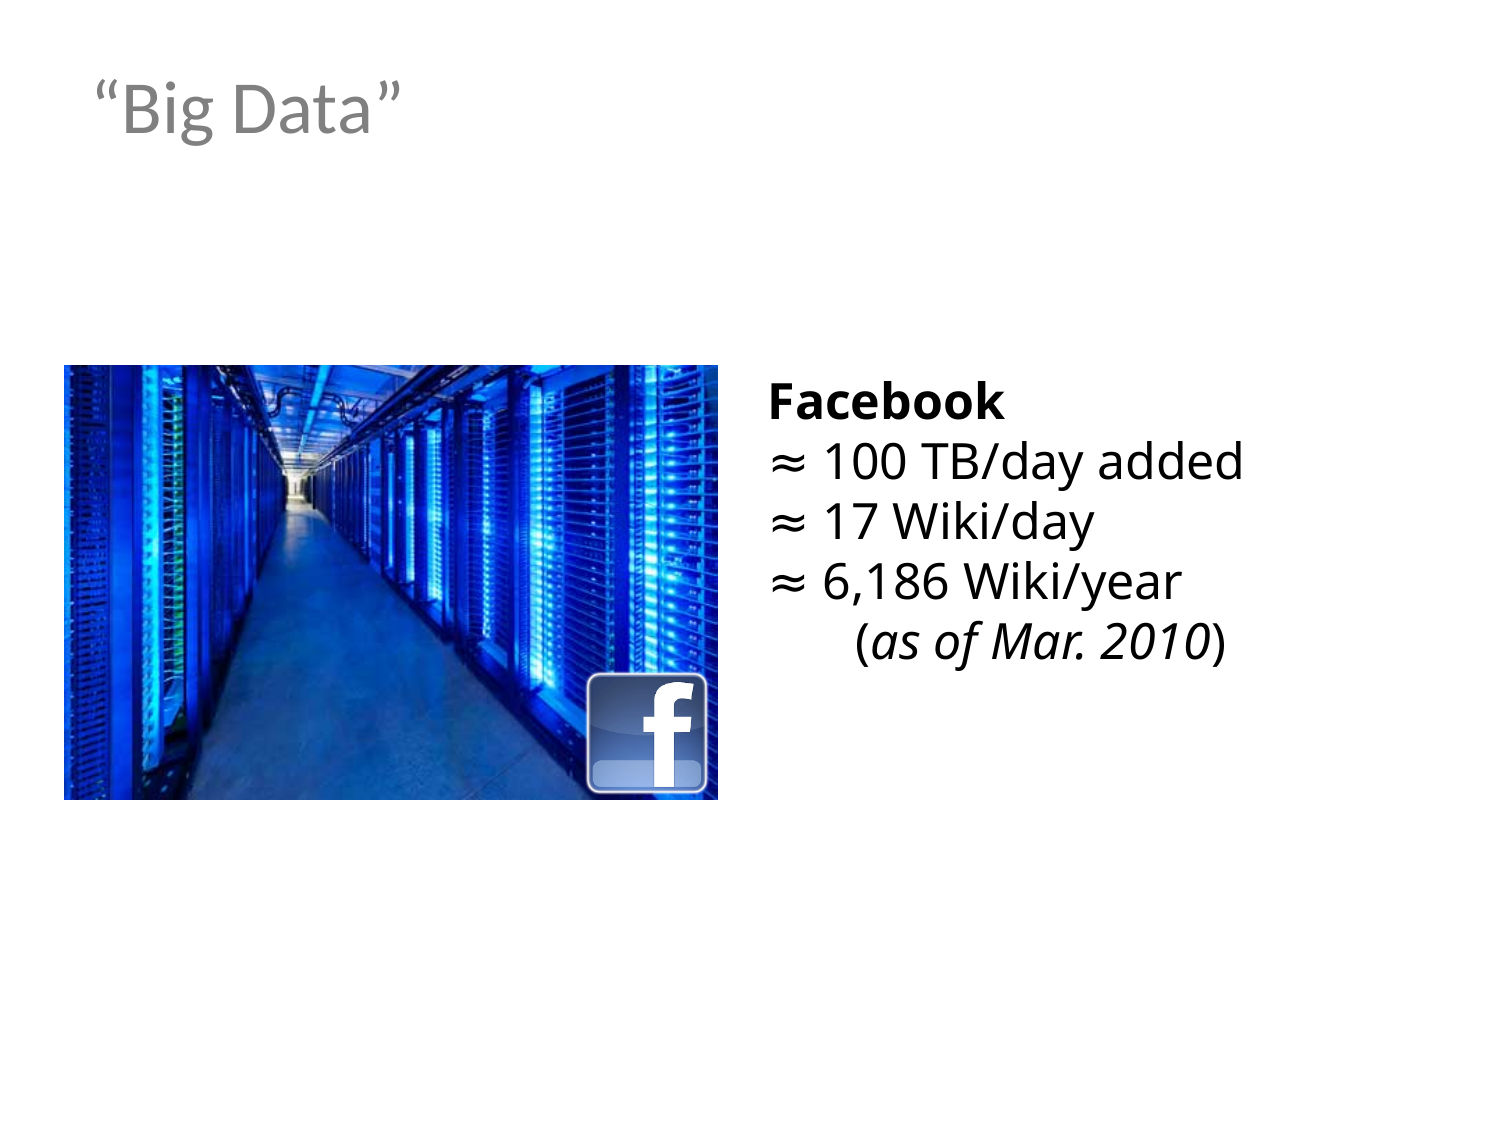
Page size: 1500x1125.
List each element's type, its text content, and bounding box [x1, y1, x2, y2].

text_box Facebook ≈ 100 TB/day added ≈ 17 Wiki/day ≈ 6,186 Wiki/year (as of Mar. 2010) [767, 369, 1314, 670]
title “Big Data” [75, 45, 1425, 163]
picture [64, 365, 718, 801]
